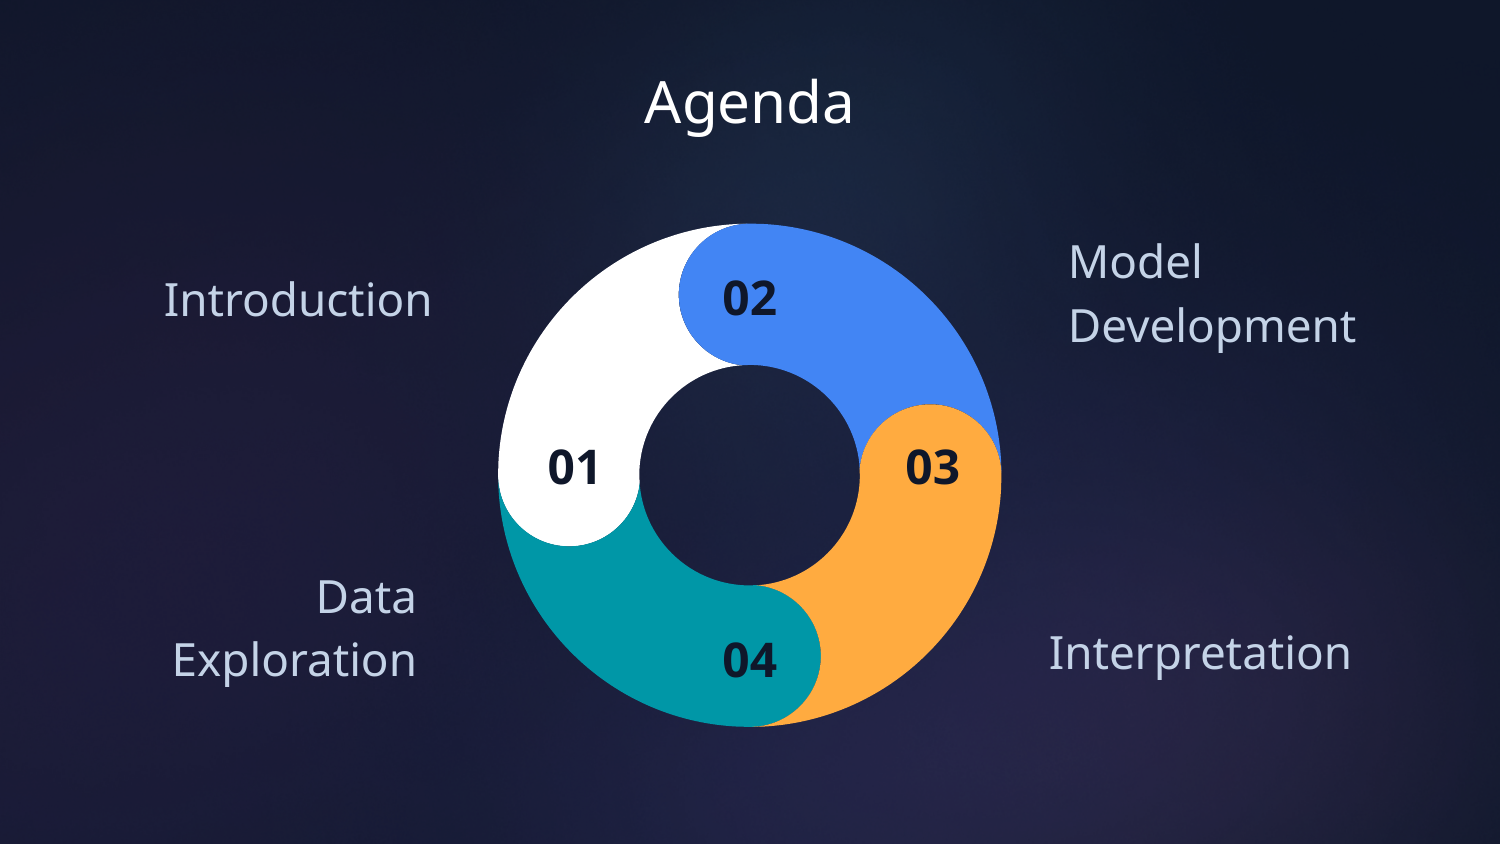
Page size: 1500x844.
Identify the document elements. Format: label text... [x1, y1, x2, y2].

subtitle Data Exploration [133, 544, 433, 744]
picture [0, 0, 1500, 844]
subtitle Introduction [123, 247, 448, 353]
subtitle Interpretation [1033, 600, 1408, 688]
title Agenda [204, 65, 1296, 136]
subtitle Model Development [1052, 209, 1427, 353]
